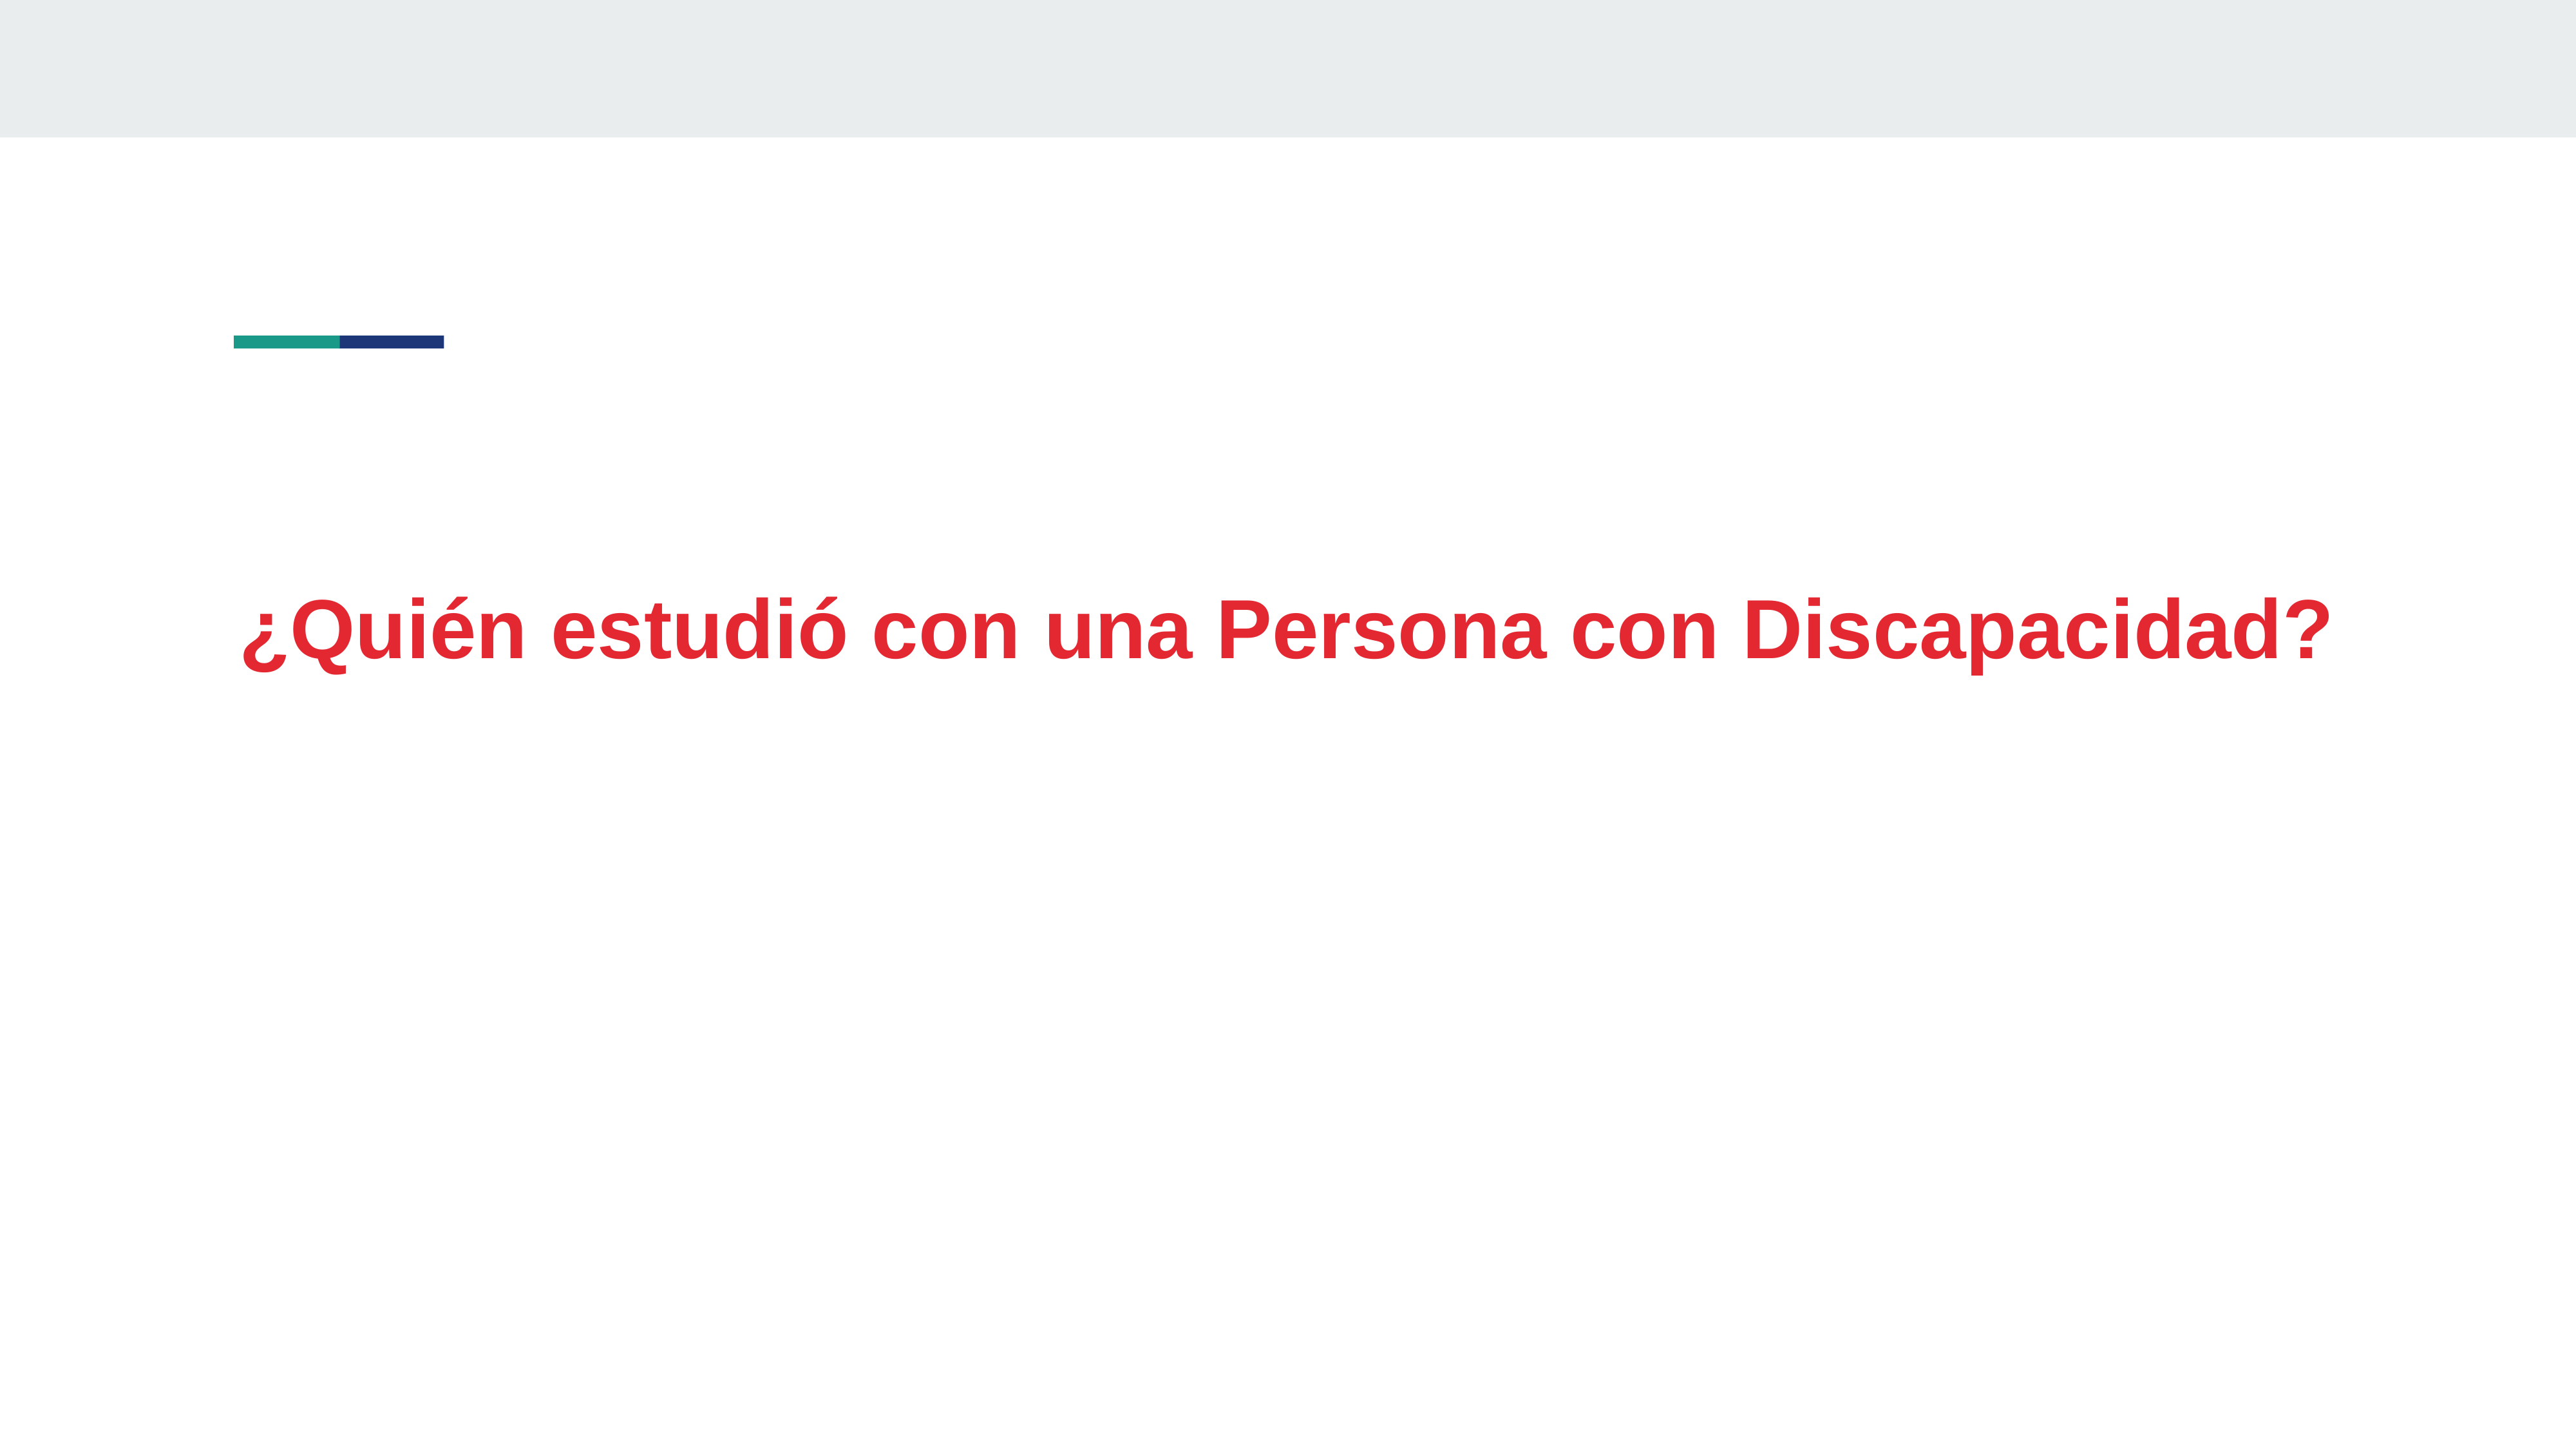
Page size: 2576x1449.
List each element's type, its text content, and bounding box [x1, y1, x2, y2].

title ¿Quién estudió con una Persona con Discapacidad? [205, 548, 2371, 784]
